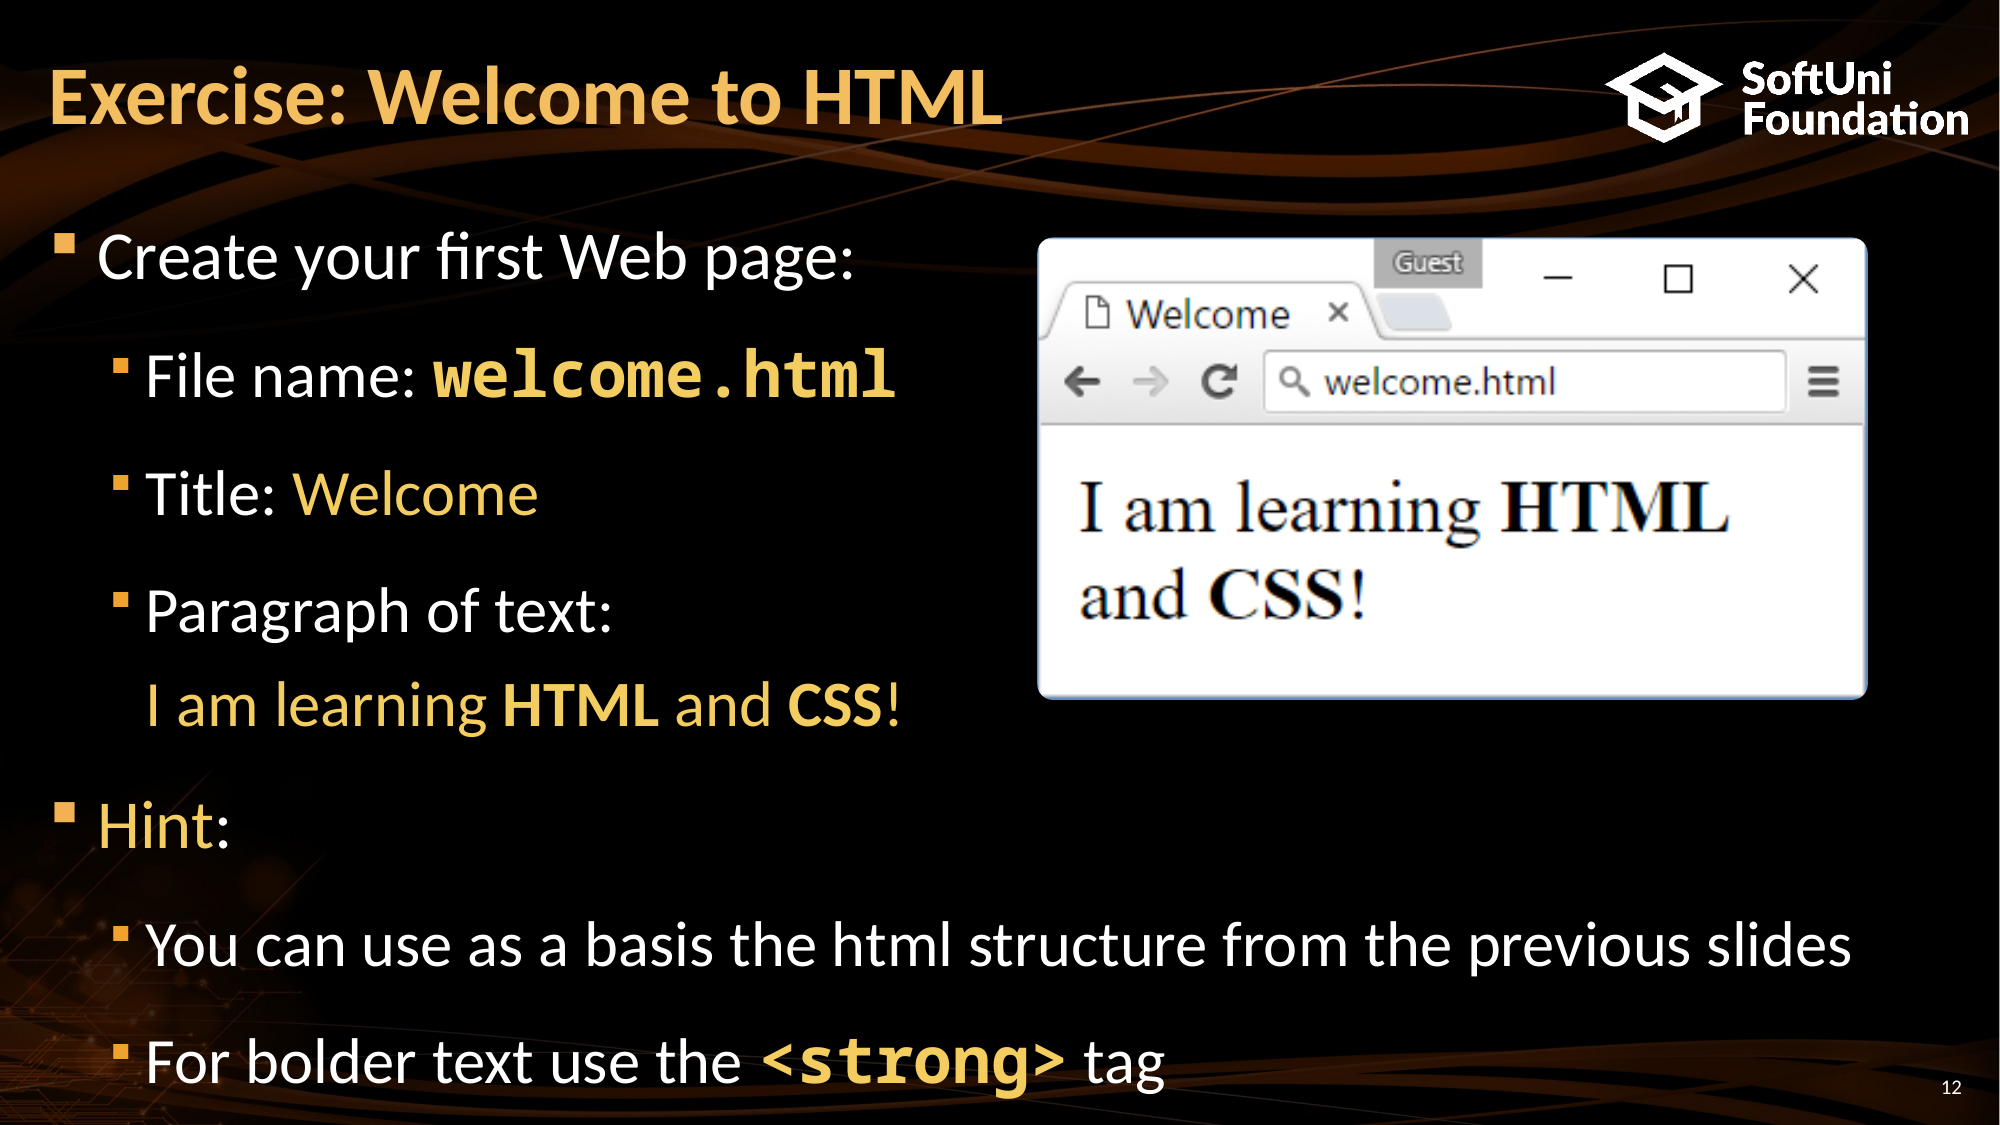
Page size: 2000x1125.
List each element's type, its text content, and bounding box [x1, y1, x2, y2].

title Exercise: Welcome to HTML [30, 6, 1602, 189]
slide_number 12 [1938, 1070, 1968, 1103]
picture [0, 0, 2000, 1125]
list Create your first Web page: File name: welcome.html Title: Welcome Paragraph of text: I am learning HTML and CSS! Hint: You can use as a basis the html structure from the previous slides For bolder text use the <strong> tag [31, 188, 1938, 1103]
